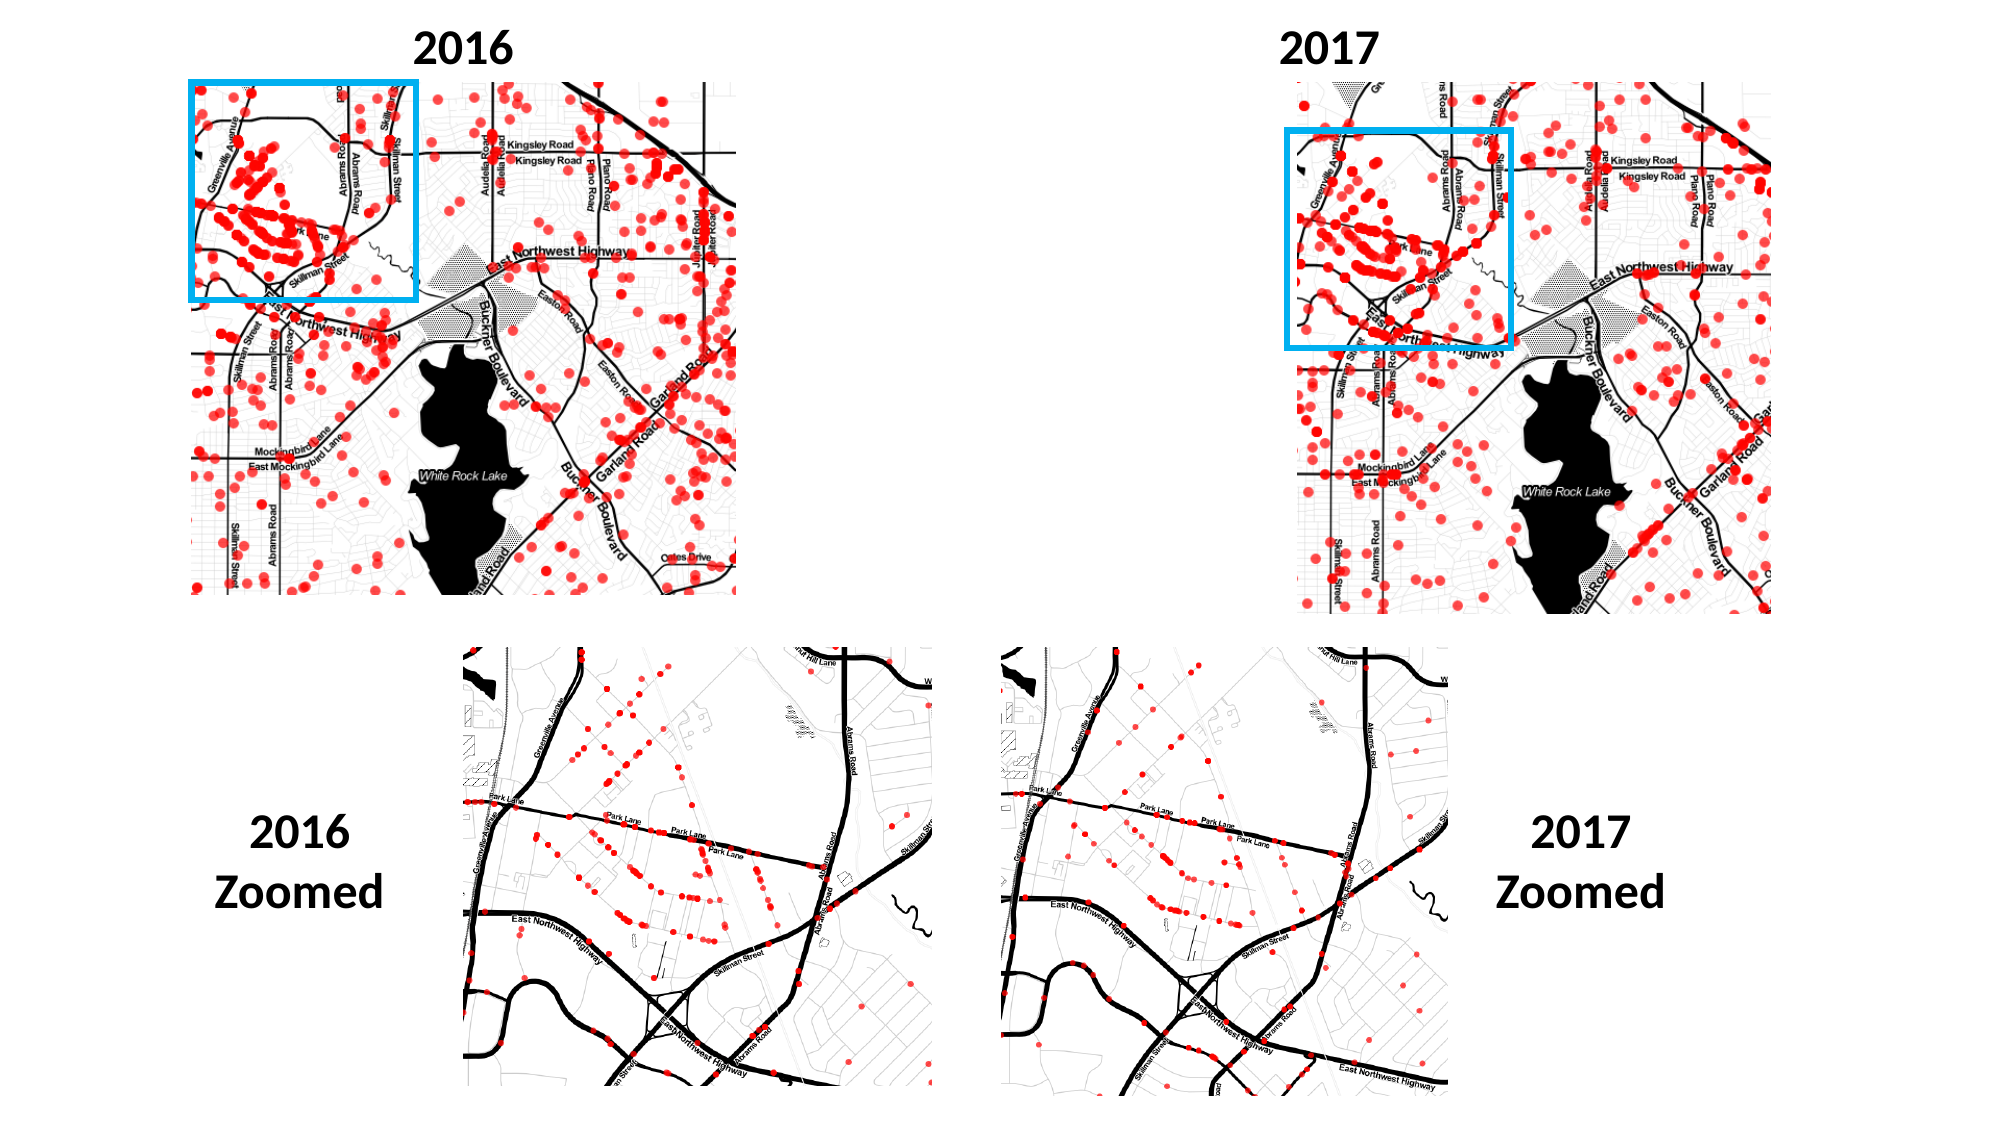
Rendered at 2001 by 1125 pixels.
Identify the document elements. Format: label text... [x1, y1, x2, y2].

picture [196, 87, 412, 296]
picture [1001, 647, 1448, 1096]
text_box [1286, 130, 1297, 349]
picture [1297, 135, 1507, 344]
picture [1297, 82, 1771, 614]
picture [191, 82, 736, 595]
text_box 2017 [1147, 6, 1512, 82]
text_box 2016 [281, 6, 646, 82]
picture [463, 647, 932, 1087]
text_box 2017 Zoomed [1448, 790, 1763, 926]
text_box 2016 Zoomed [117, 790, 463, 926]
